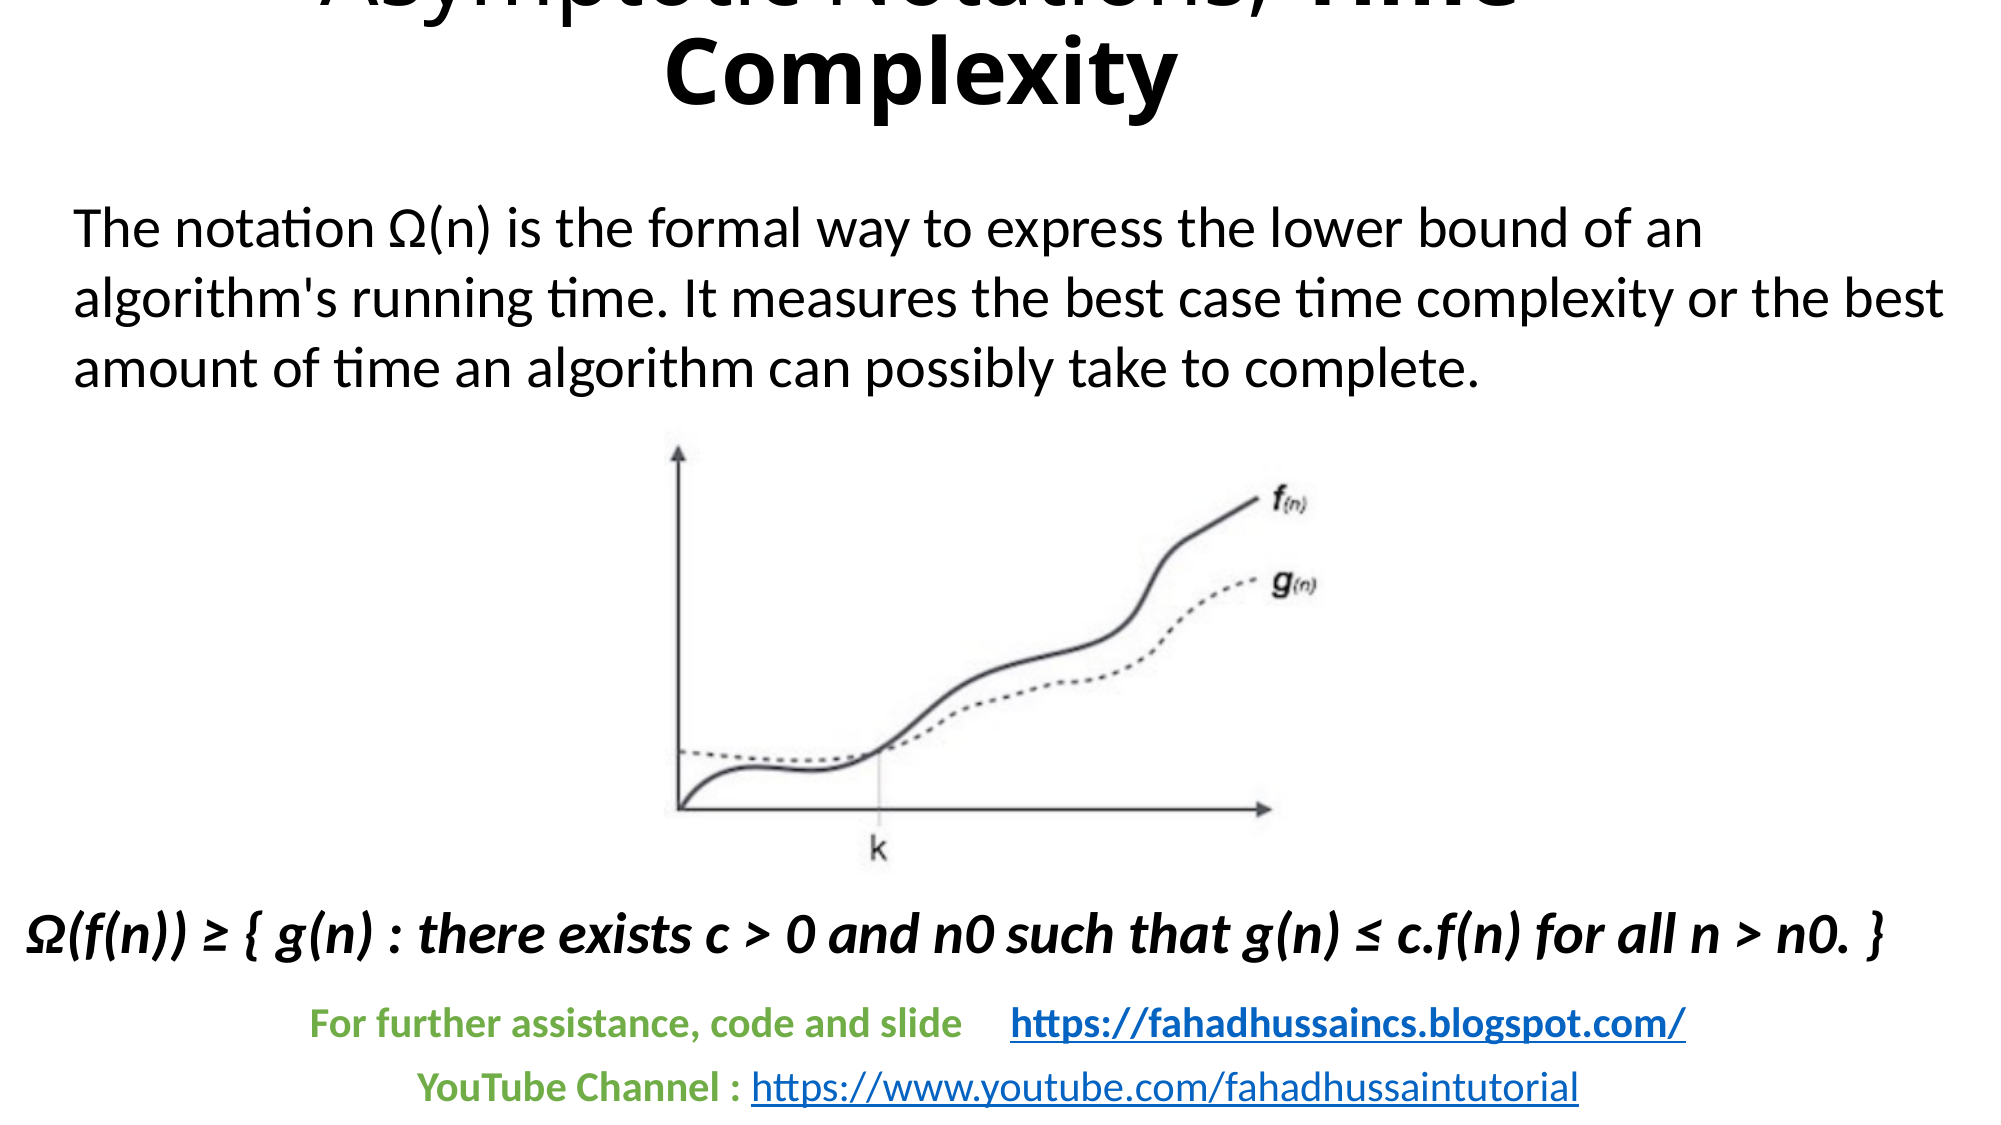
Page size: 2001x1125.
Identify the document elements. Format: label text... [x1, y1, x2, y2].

picture [585, 402, 1391, 888]
text_box The notation Ω(n) is the formal way to express the lower bound of an algorithm's running time. It measures the best case time complexity or the best amount of time an algorithm can possibly take to complete. [58, 181, 1965, 271]
title Asymptotic Notations, Time Complexity [181, 7, 1661, 132]
text_box Ω(f(n)) ≥ { g(n) : there exists c > 0 and n0 such that g(n) ≤ c.f(n) for all n > n0. } [11, 887, 1965, 973]
subtitle For further assistance, code and slide https://fahadhussaincs.blogspot.com/ YouTube Channel : https://www.youtube.com/fahadhussaintutorial [18, 993, 1978, 1118]
text_box [58, 271, 1978, 427]
